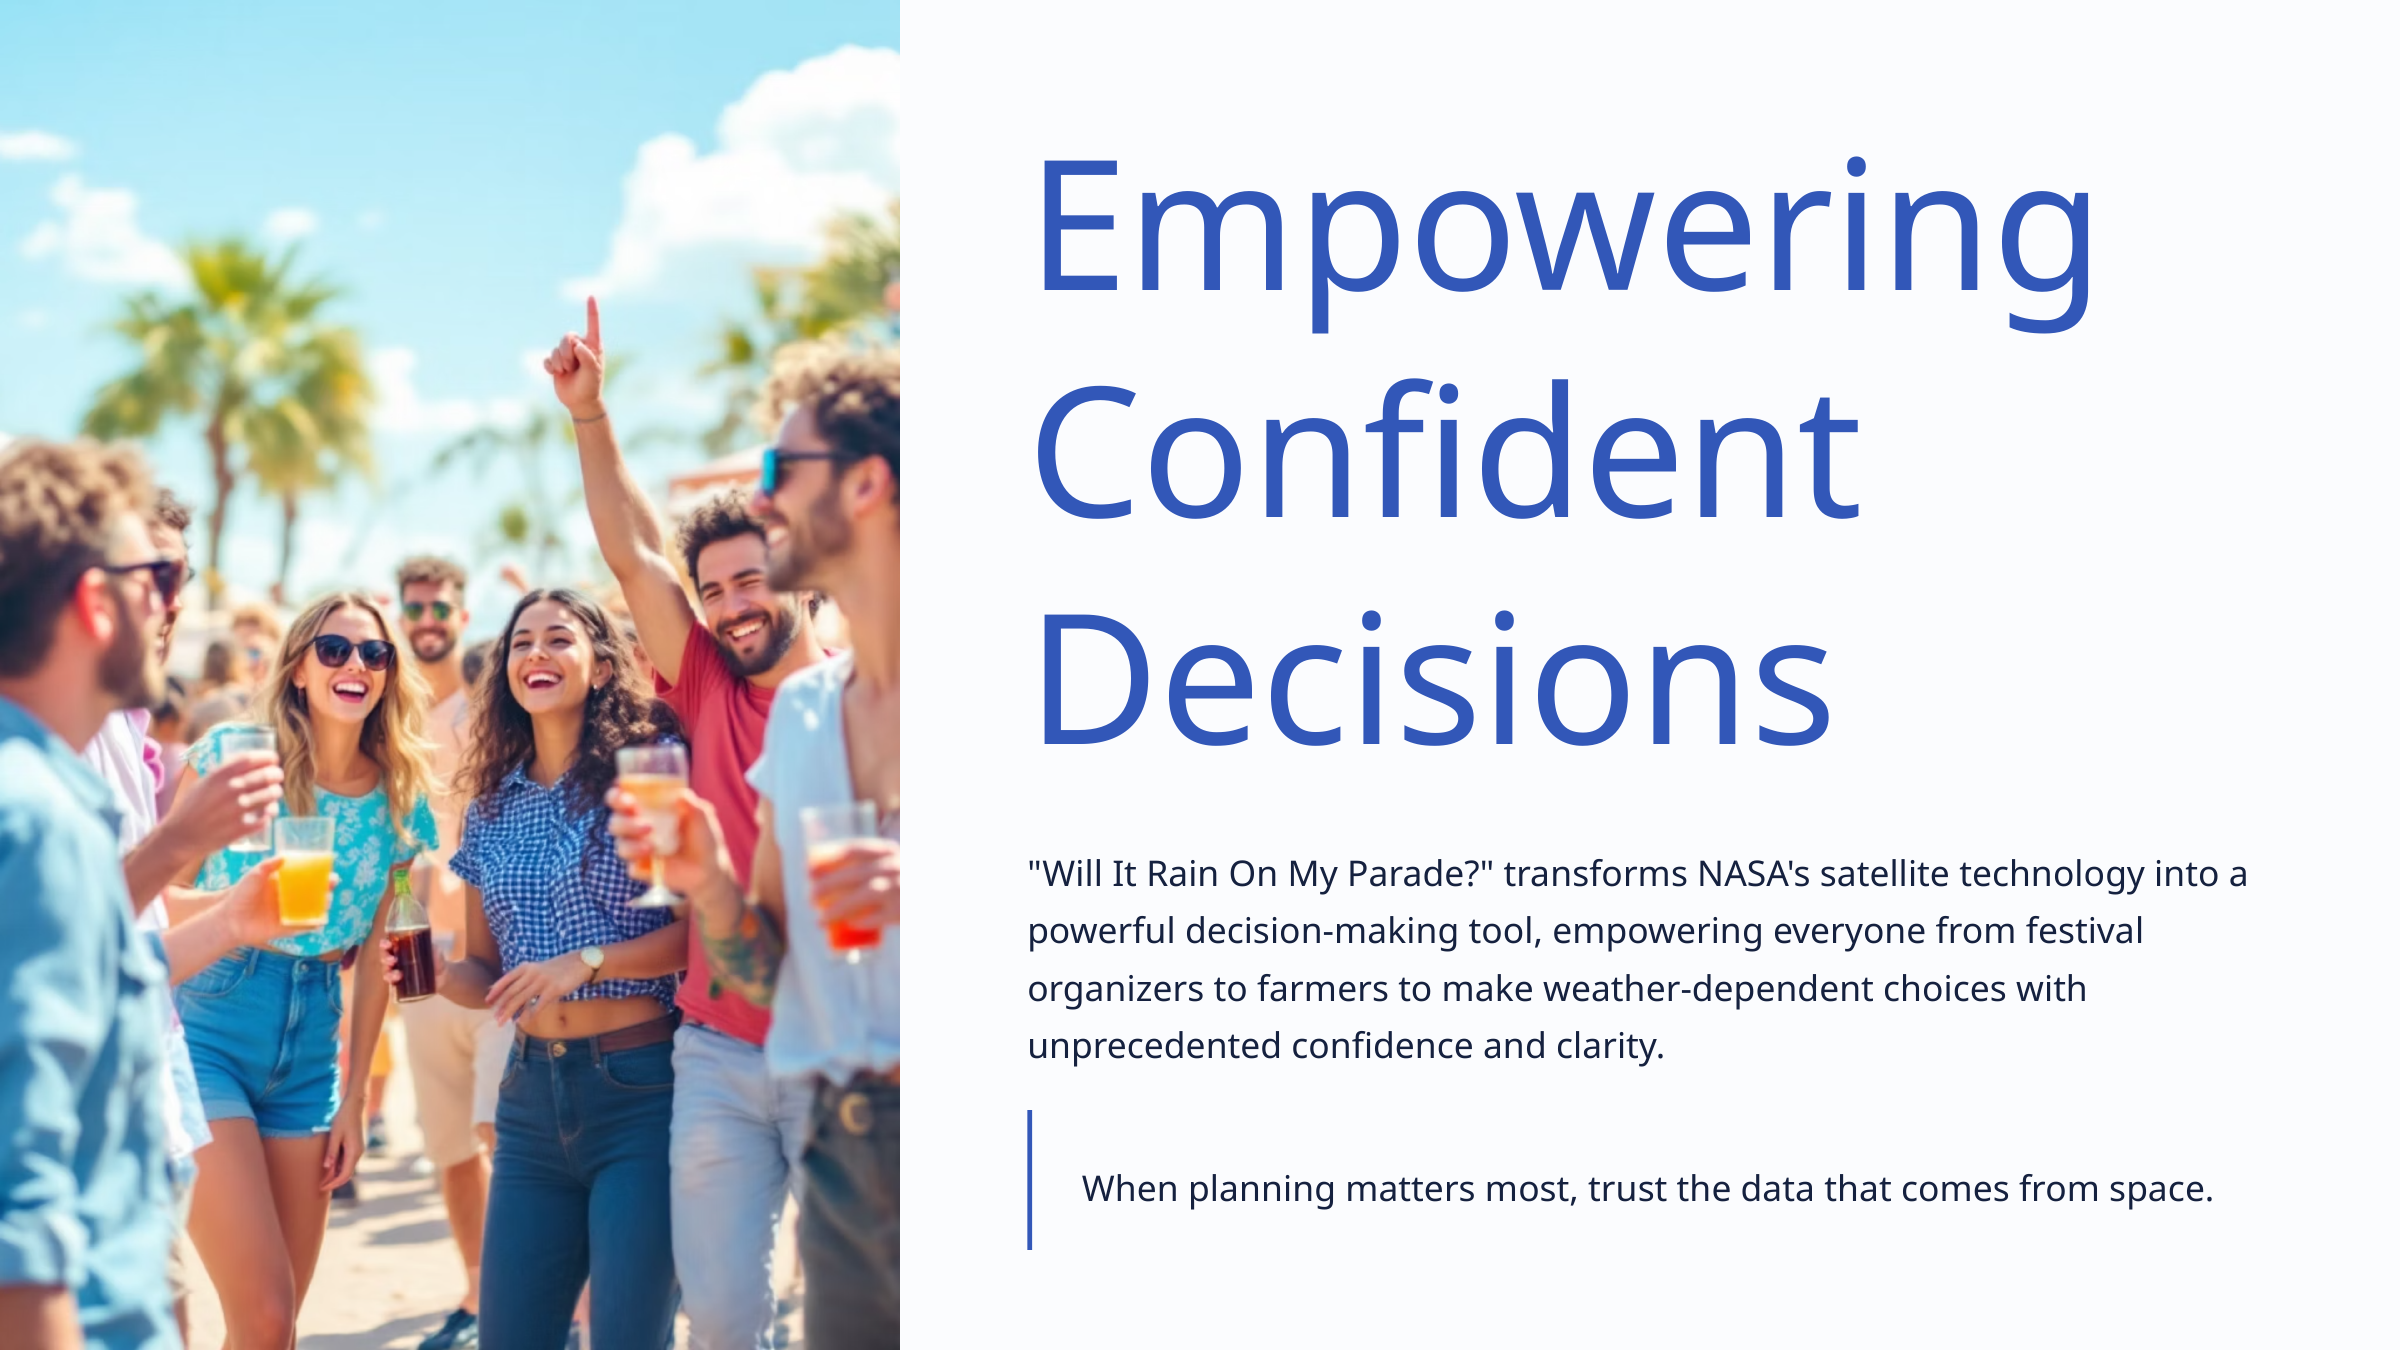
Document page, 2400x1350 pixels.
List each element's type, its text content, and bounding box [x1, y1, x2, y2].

text_box When planning matters most, trust the data that comes from space. [1081, 1150, 2273, 1210]
text_box Empowering Confident Decisions [1027, 99, 2273, 782]
text_box "Will It Rain On My Parade?" transforms NASA's satellite technology into a powerful decision-making tool, empowering everyone from festival organizers to farmers to make weather-dependent choices with unprecedented confidence and clarity. [1027, 836, 2273, 1070]
text_box [1027, 1110, 1033, 1250]
picture [0, 0, 900, 1350]
